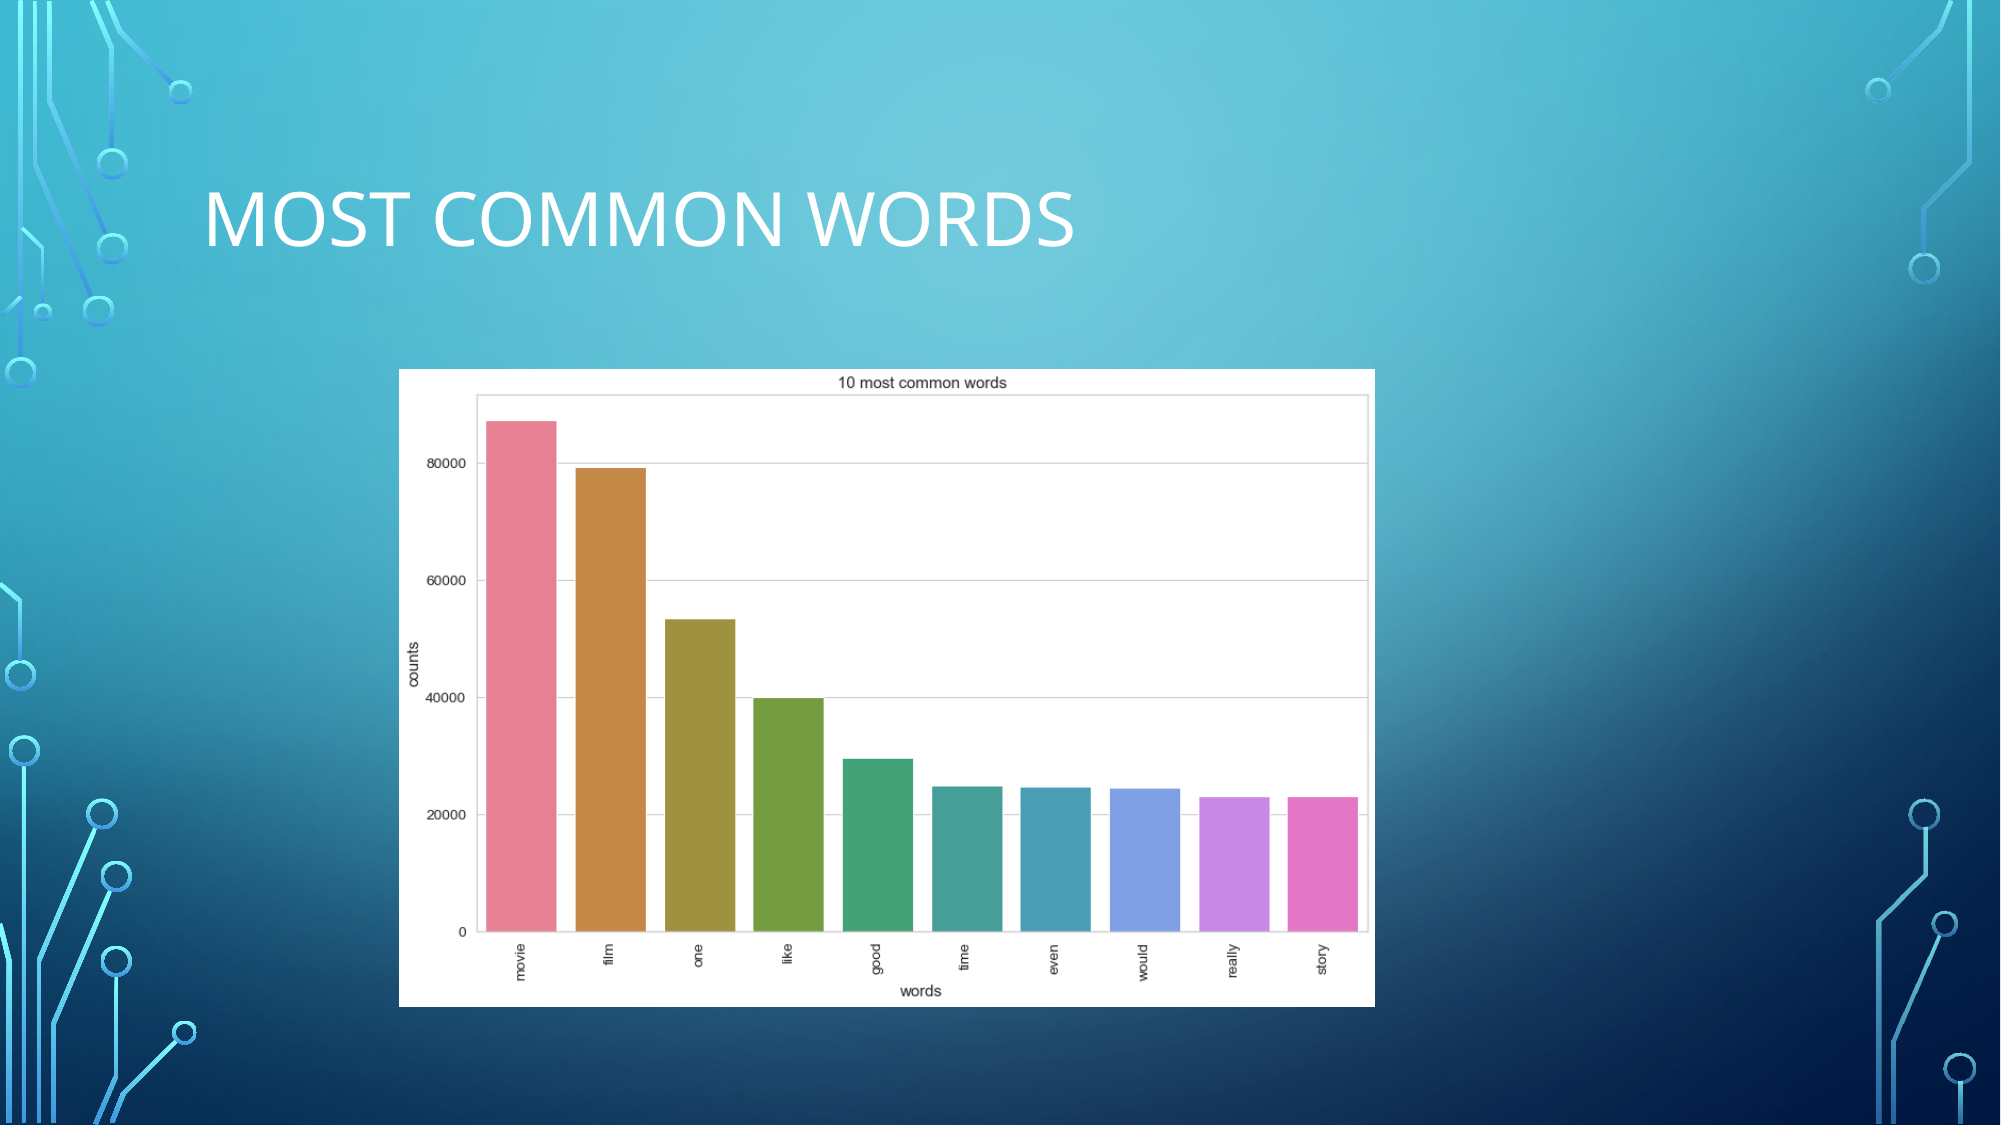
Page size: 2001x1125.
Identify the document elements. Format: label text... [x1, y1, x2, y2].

picture [399, 369, 1375, 1007]
title Most common words [187, 101, 1813, 344]
